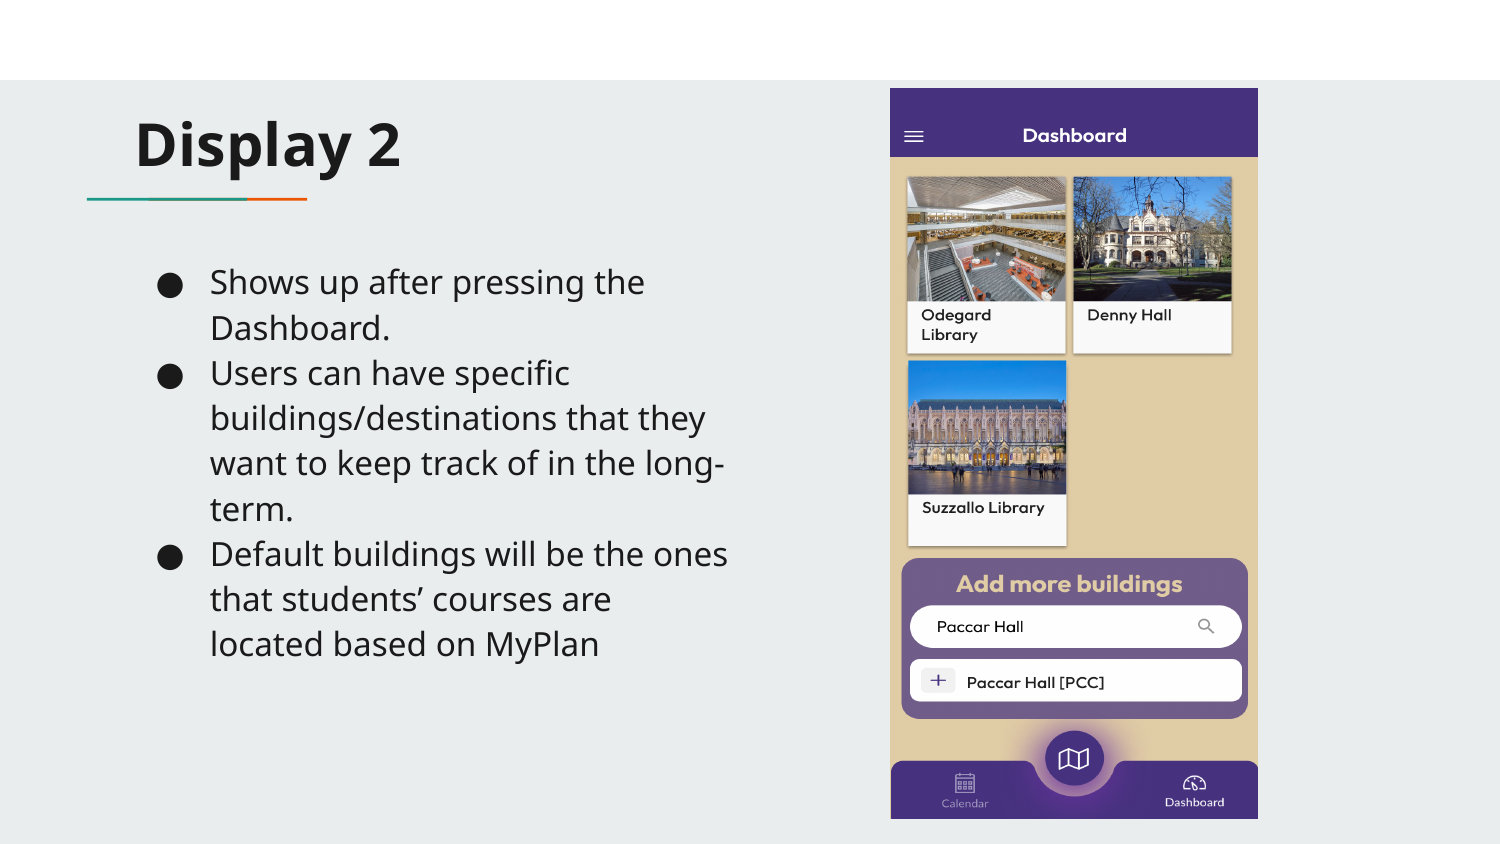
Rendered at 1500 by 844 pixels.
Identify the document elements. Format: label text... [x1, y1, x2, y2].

title Display 2 [119, 88, 501, 201]
picture [890, 87, 1258, 819]
subtitle Shows up after pressing the Dashboard. Users can have specific buildings/destinations that they want to keep track of in the long-term. Default buildings will be the ones that students’ courses are located based on MyPlan [119, 244, 750, 772]
